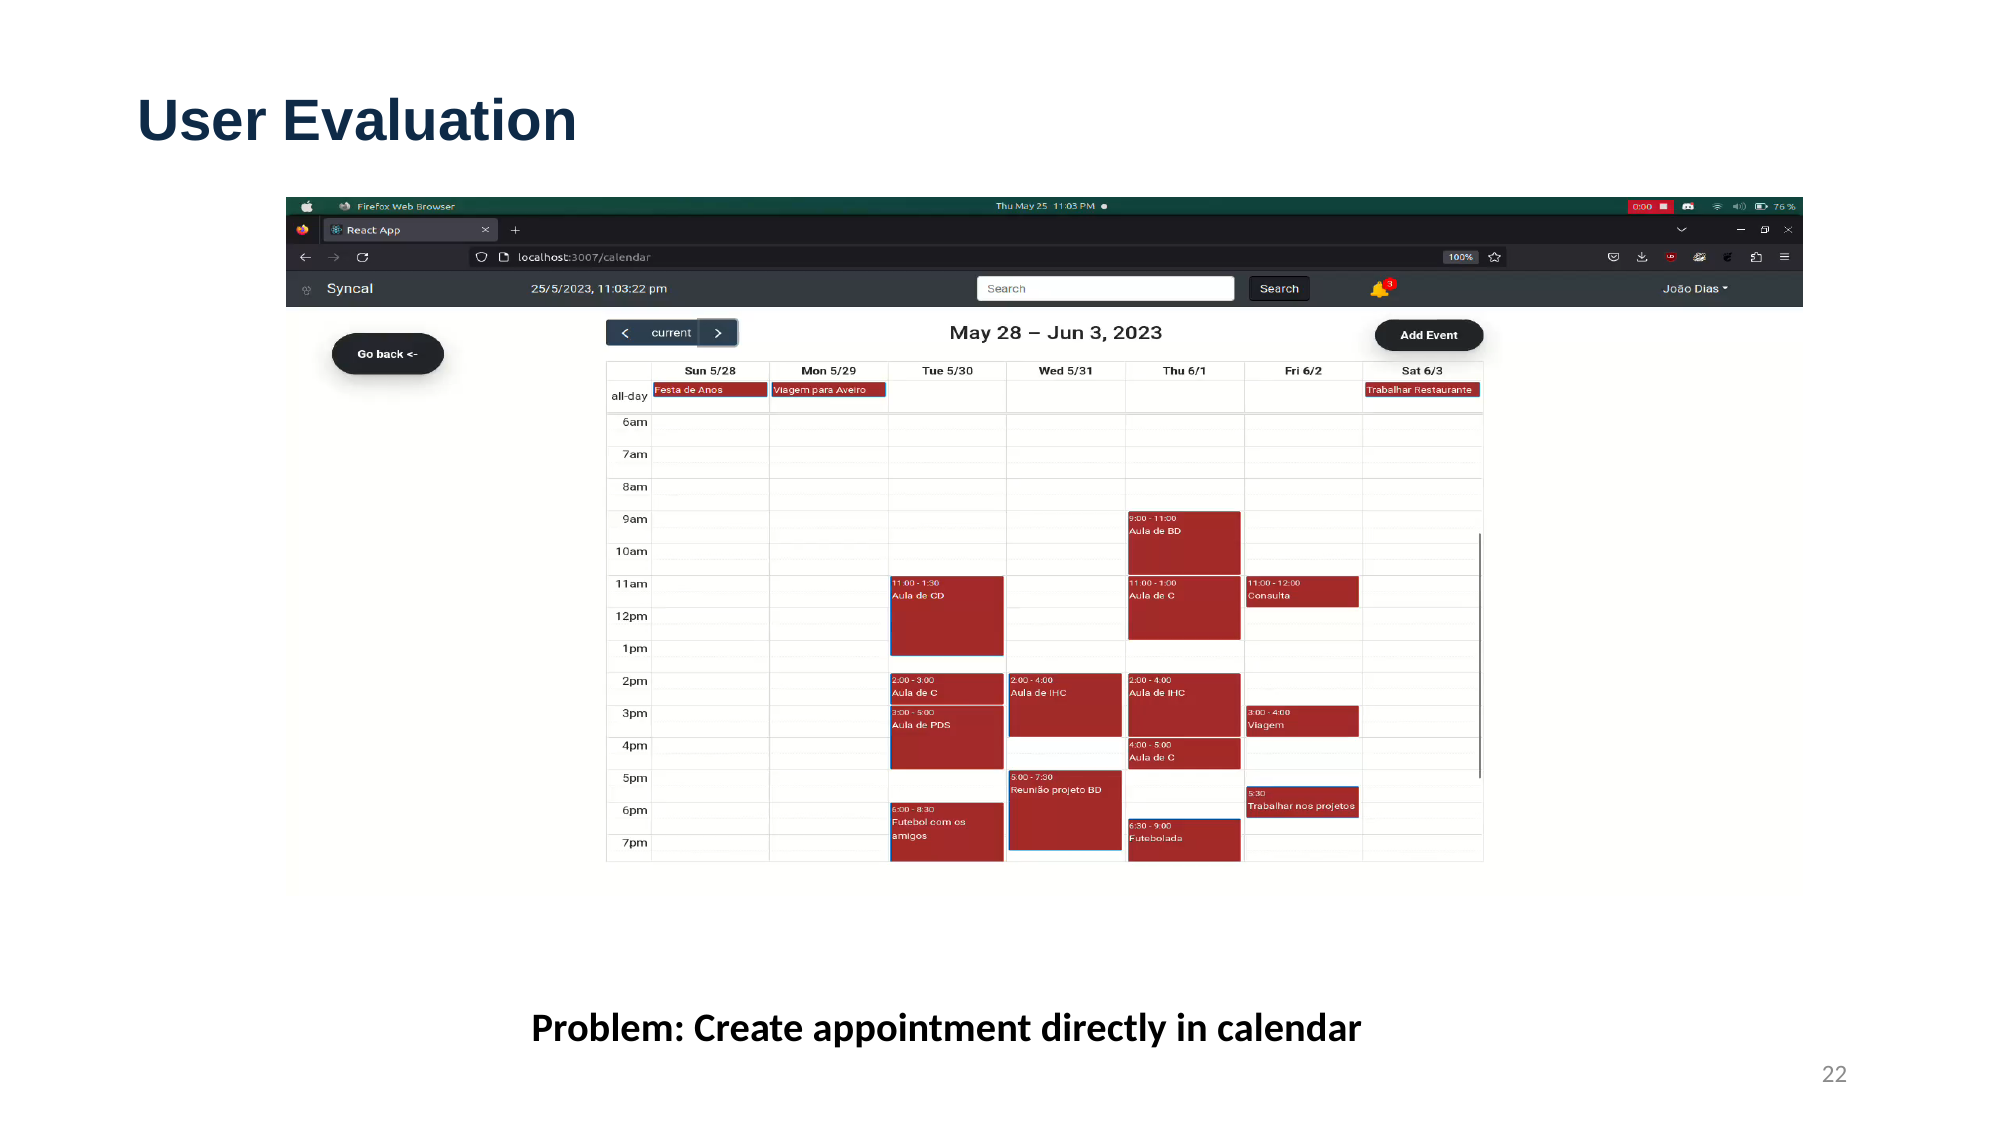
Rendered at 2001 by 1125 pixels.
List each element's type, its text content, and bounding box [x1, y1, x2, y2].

slide_number 22 [1412, 1042, 1863, 1103]
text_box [286, 196, 1804, 896]
text_box User Evaluation [122, 74, 769, 160]
list Problem: Create appointment directly in calendar [516, 999, 1485, 1086]
